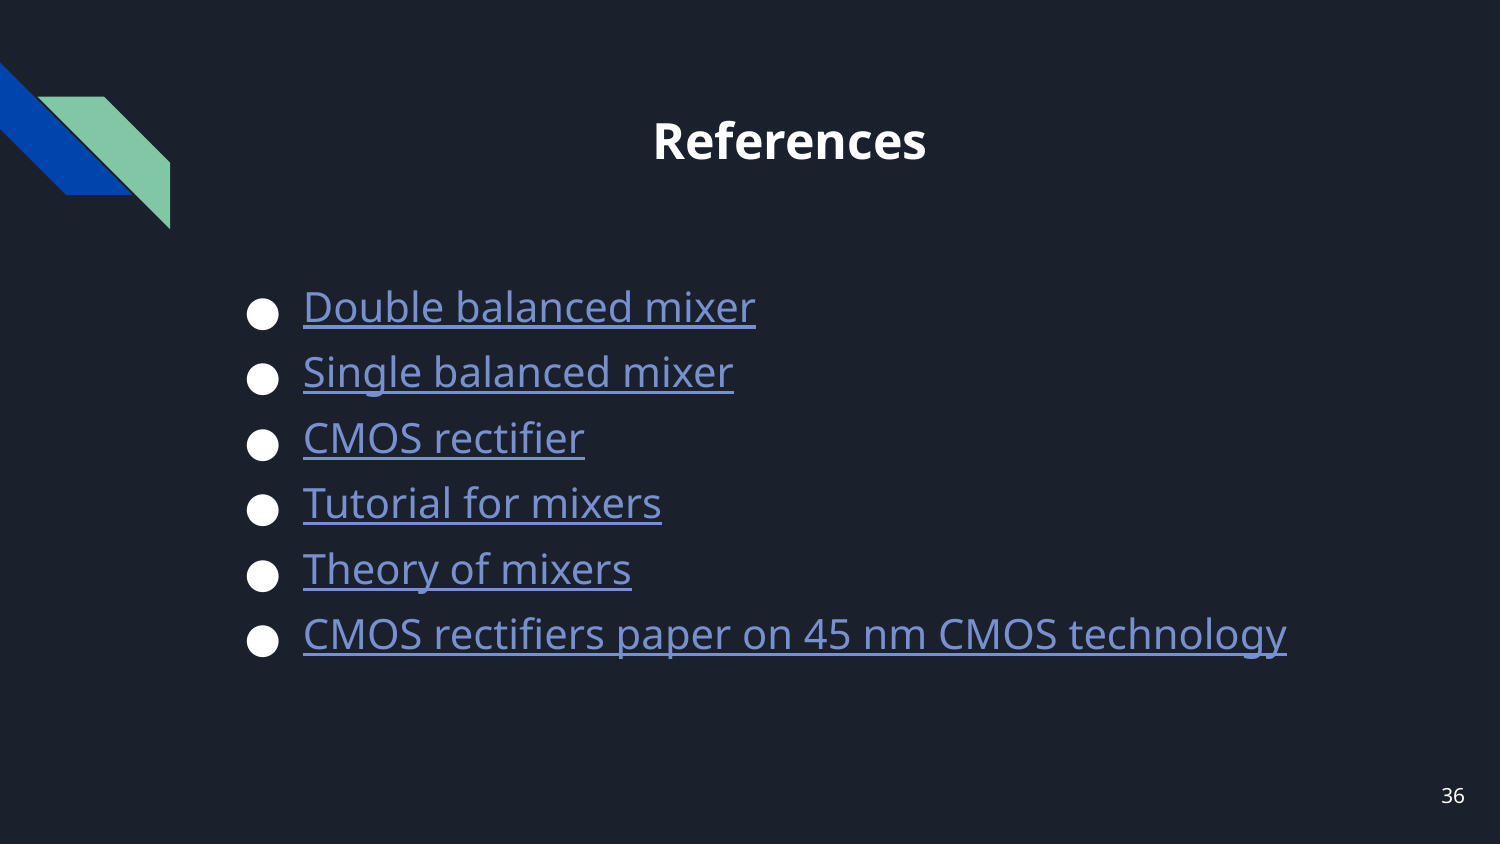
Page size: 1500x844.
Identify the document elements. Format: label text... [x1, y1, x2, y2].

slide_number ‹#› [1389, 764, 1480, 830]
list Double balanced mixer Single balanced mixer CMOS rectifier Tutorial for mixers Theory of mixers CMOS rectifiers paper on 45 nm CMOS technology [212, 257, 1368, 735]
title References [212, 64, 1368, 215]
